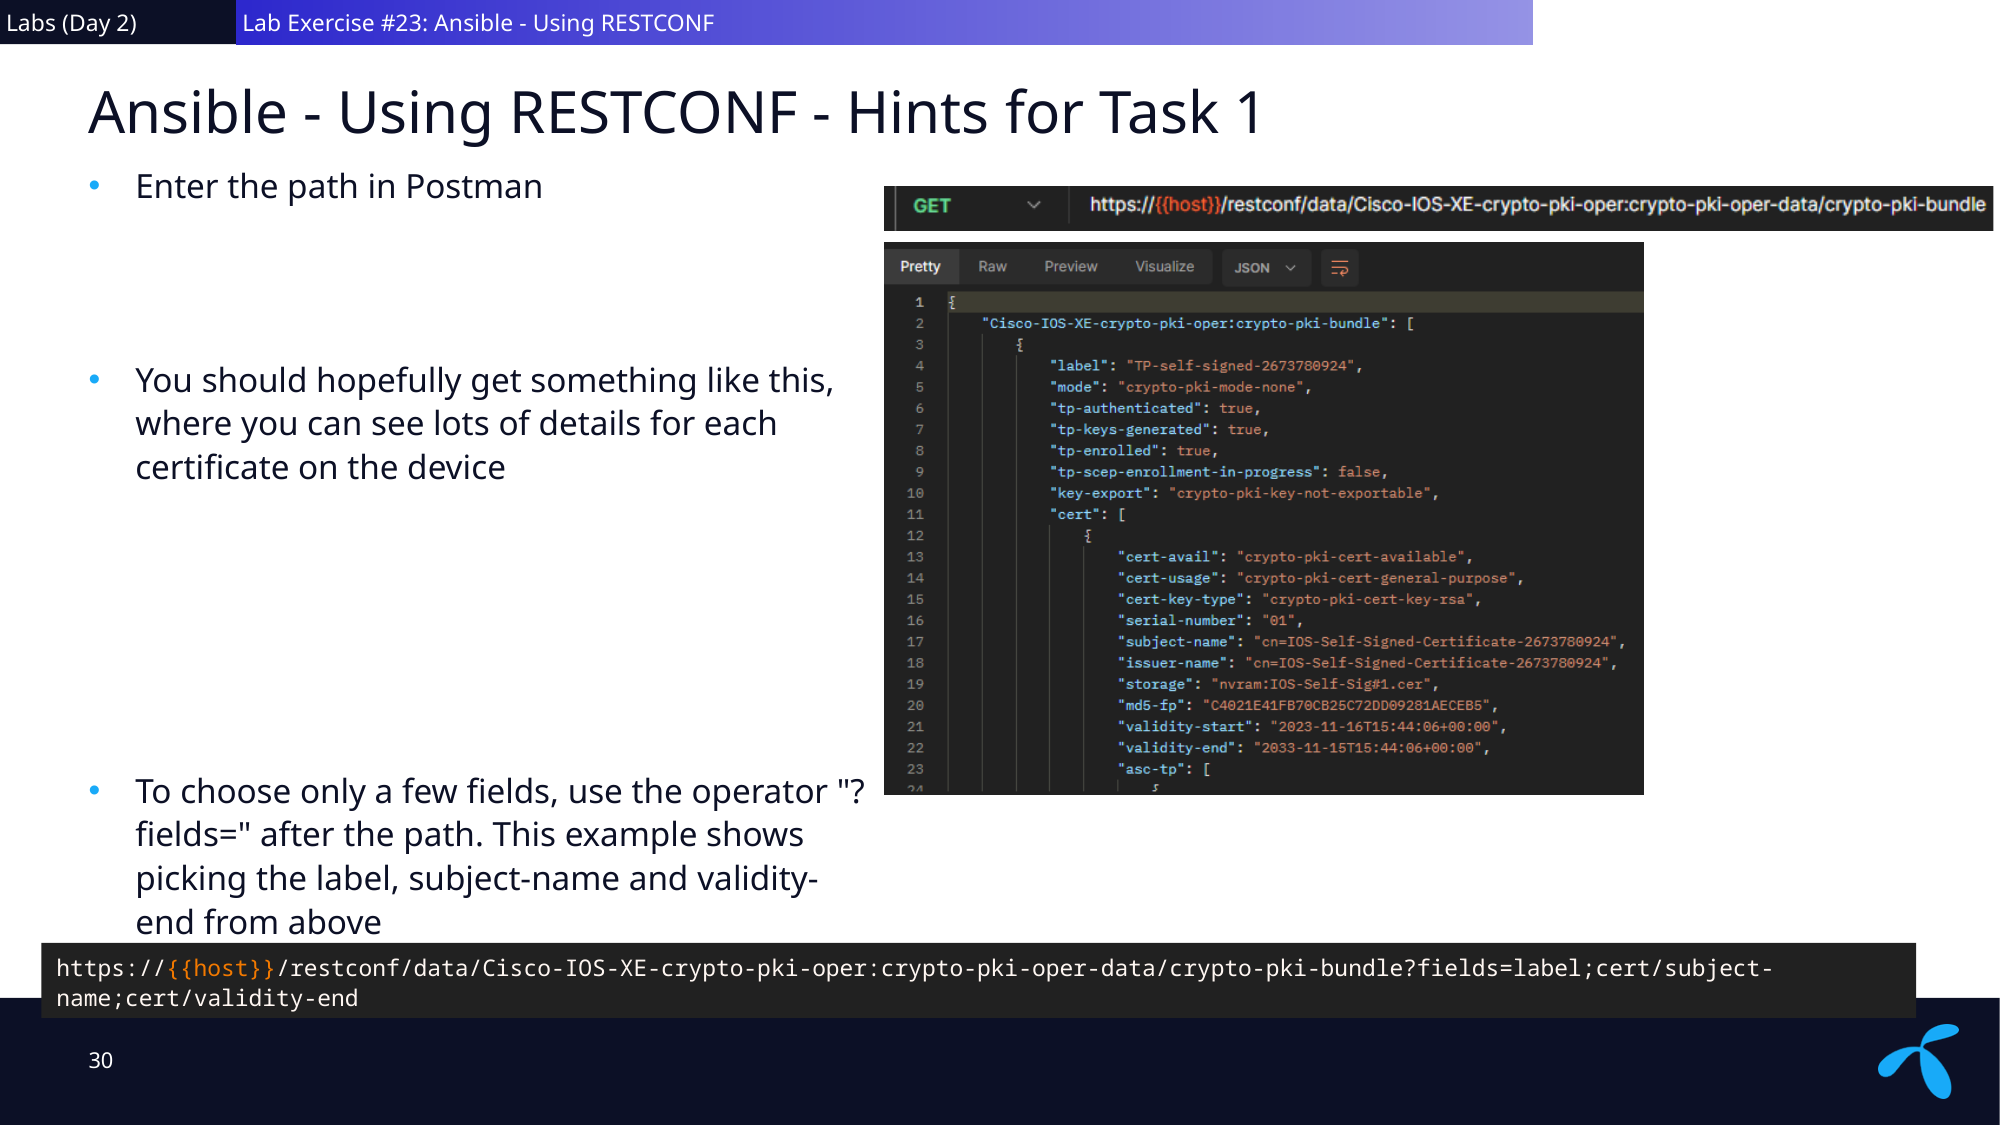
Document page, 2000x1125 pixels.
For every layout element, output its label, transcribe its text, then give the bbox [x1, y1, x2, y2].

text_box Lab Exercise #23: Ansible - Using RESTCONF [236, 0, 1533, 45]
title Ansible - Using RESTCONF - Hints for Task 1 [88, 70, 1911, 160]
picture [1878, 1024, 1959, 1099]
slide_number 30 [88, 1025, 237, 1099]
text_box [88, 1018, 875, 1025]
picture [883, 185, 1994, 231]
text_box https://{{host}}/restconf/data/Cisco-IOS-XE-crypto-pki-oper:crypto-pki-oper-data/crypto-pki-bundle?fields=label;cert/subject-name;cert/validity-end [41, 942, 1917, 1018]
picture [883, 242, 1644, 796]
text_box Enter the path in Postman You should hopefully get something like this, where you can see lots of details for each certificate on the device To choose only a few fields, use the operator "?fields=" after the path. This example shows picking the label, subject-name and validity-end from above [88, 131, 875, 942]
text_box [1088, 527, 1243, 664]
footer Labs (Day 2) [0, 0, 236, 45]
